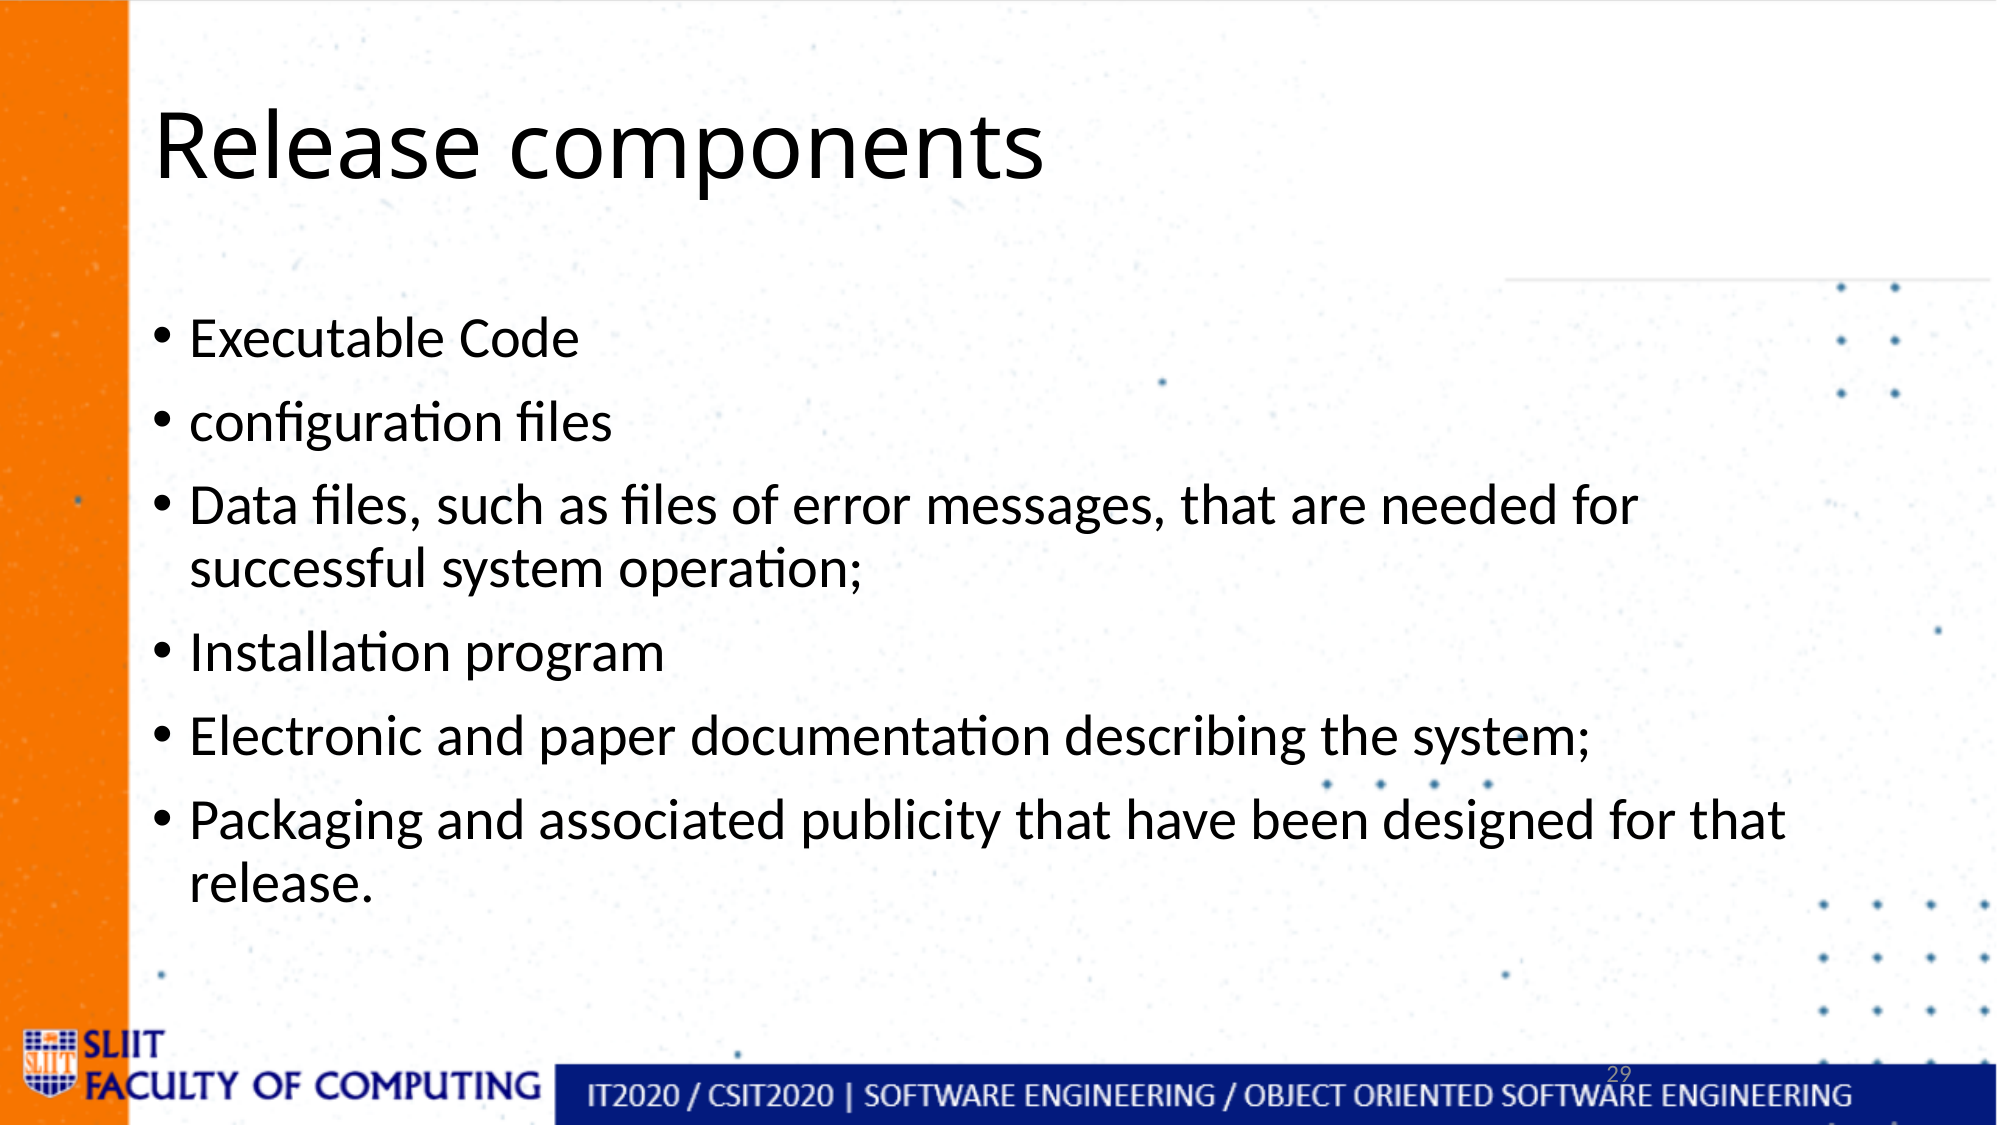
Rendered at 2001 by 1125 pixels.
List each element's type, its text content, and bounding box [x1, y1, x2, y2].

list Executable Code configuration files Data files, such as files of error messages, that are needed for successful system operation; Installation program Electronic and paper documentation describing the system; Packaging and associated publicity that have been designed for that release. [137, 299, 1863, 1014]
slide_number 29 [1309, 1042, 1647, 1103]
title Release components [137, 59, 1863, 238]
picture [0, 0, 2001, 1125]
